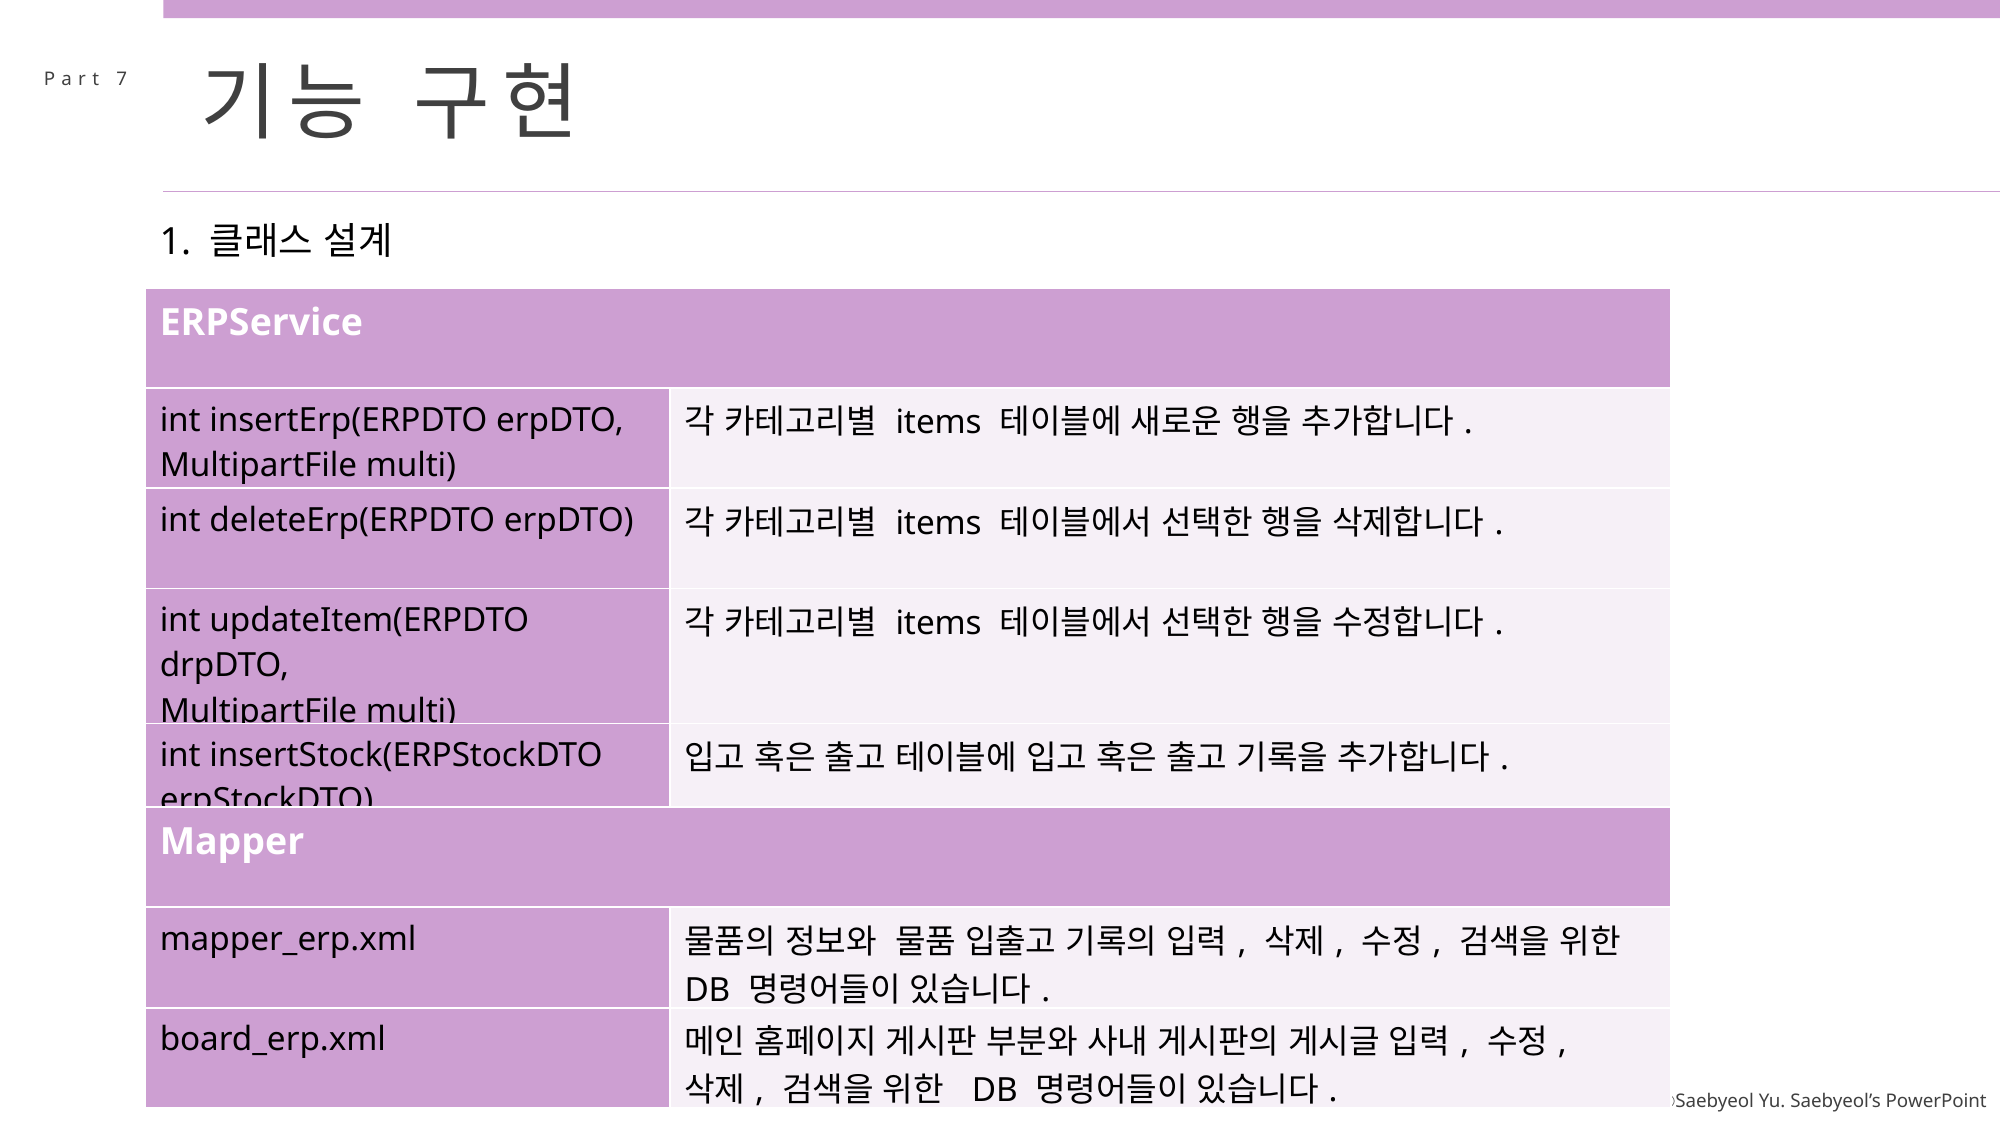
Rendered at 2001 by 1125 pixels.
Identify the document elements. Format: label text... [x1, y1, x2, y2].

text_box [26, 0, 2000, 192]
table_cell 각 카테고리별 items 테이블에 새로운 행을 추가합니다. [671, 389, 1670, 487]
table_cell 입고 혹은 출고 테이블에 입고 혹은 출고 기록을 추가합니다. [671, 724, 1670, 806]
table_cell 메인 홈페이지 게시판 부분와 사내 게시판의 게시글 입력, 수정, 삭제, 검색을 위한 DB 명령어들이 있습니다. [671, 1009, 1670, 1107]
table_cell 각 카테고리별 items 테이블에서 선택한 행을 수정합니다. [671, 589, 1670, 723]
table_header Mapper [146, 808, 1670, 906]
table_cell board_erp.xml [146, 1009, 669, 1107]
table_cell 물품의 정보와 물품 입출고 기록의 입력, 삭제, 수정, 검색을 위한 DB 명령어들이 있습니다. [671, 908, 1670, 1007]
table_header ERPService [146, 289, 1670, 387]
table_cell 각 카테고리별 items 테이블에서 선택한 행을 삭제합니다. [671, 489, 1670, 588]
table_cell mapper_erp.xml [146, 908, 669, 1007]
table_cell int updateItem(ERPDTO drpDTO, MultipartFile multi) [146, 589, 669, 723]
table_cell int insertErp(ERPDTO erpDTO, MultipartFile multi) [146, 389, 669, 487]
table_cell int insertStock(ERPStockDTO erpStockDTO) [146, 724, 669, 806]
text_box 1. 클래스 설계 [144, 209, 603, 270]
table_cell int deleteErp(ERPDTO erpDTO) [146, 489, 669, 588]
